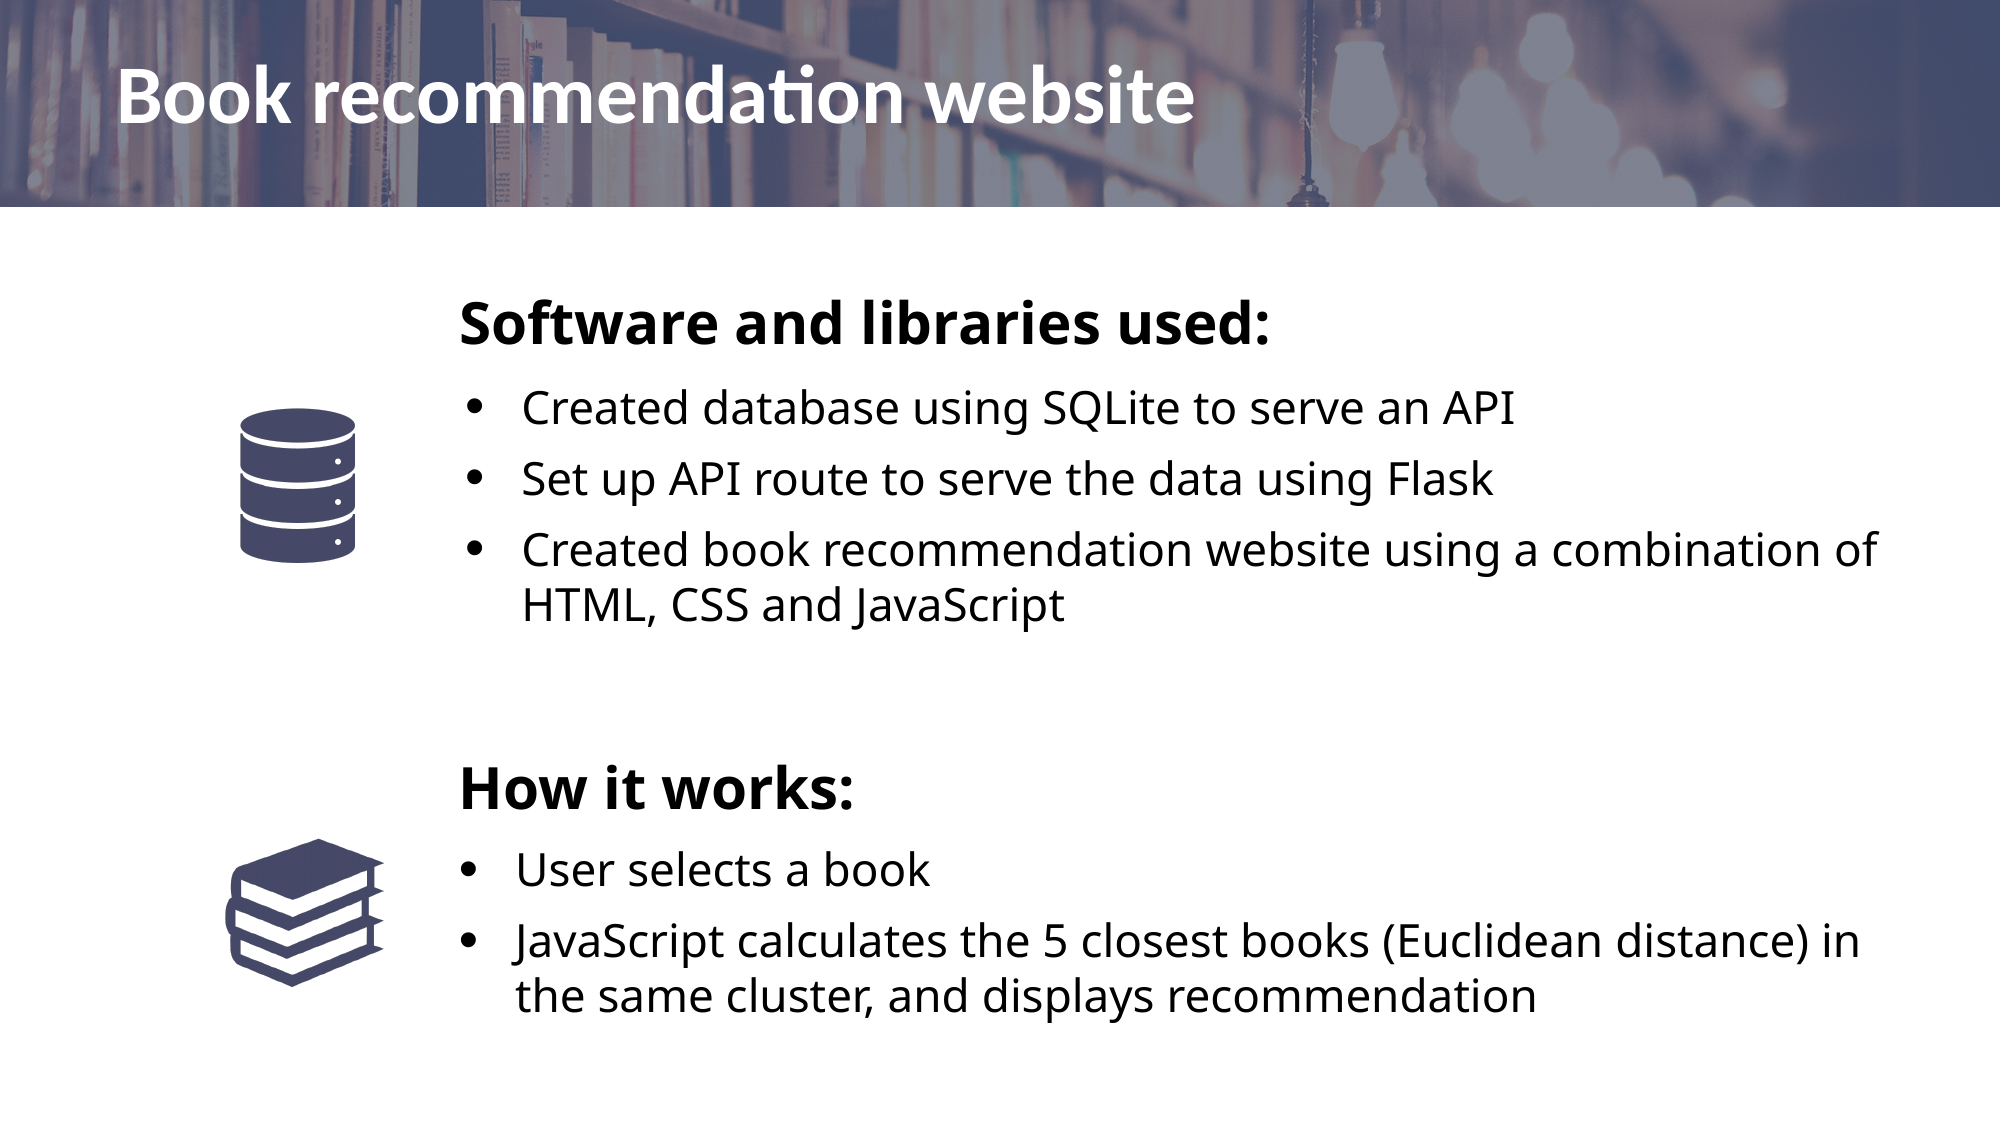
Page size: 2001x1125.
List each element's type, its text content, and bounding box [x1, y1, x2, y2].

text_box [674, 593, 1339, 750]
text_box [201, 285, 1914, 583]
text_box Book recommendation website [99, 31, 1900, 162]
picture [0, 0, 2000, 1125]
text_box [215, 750, 1908, 1045]
